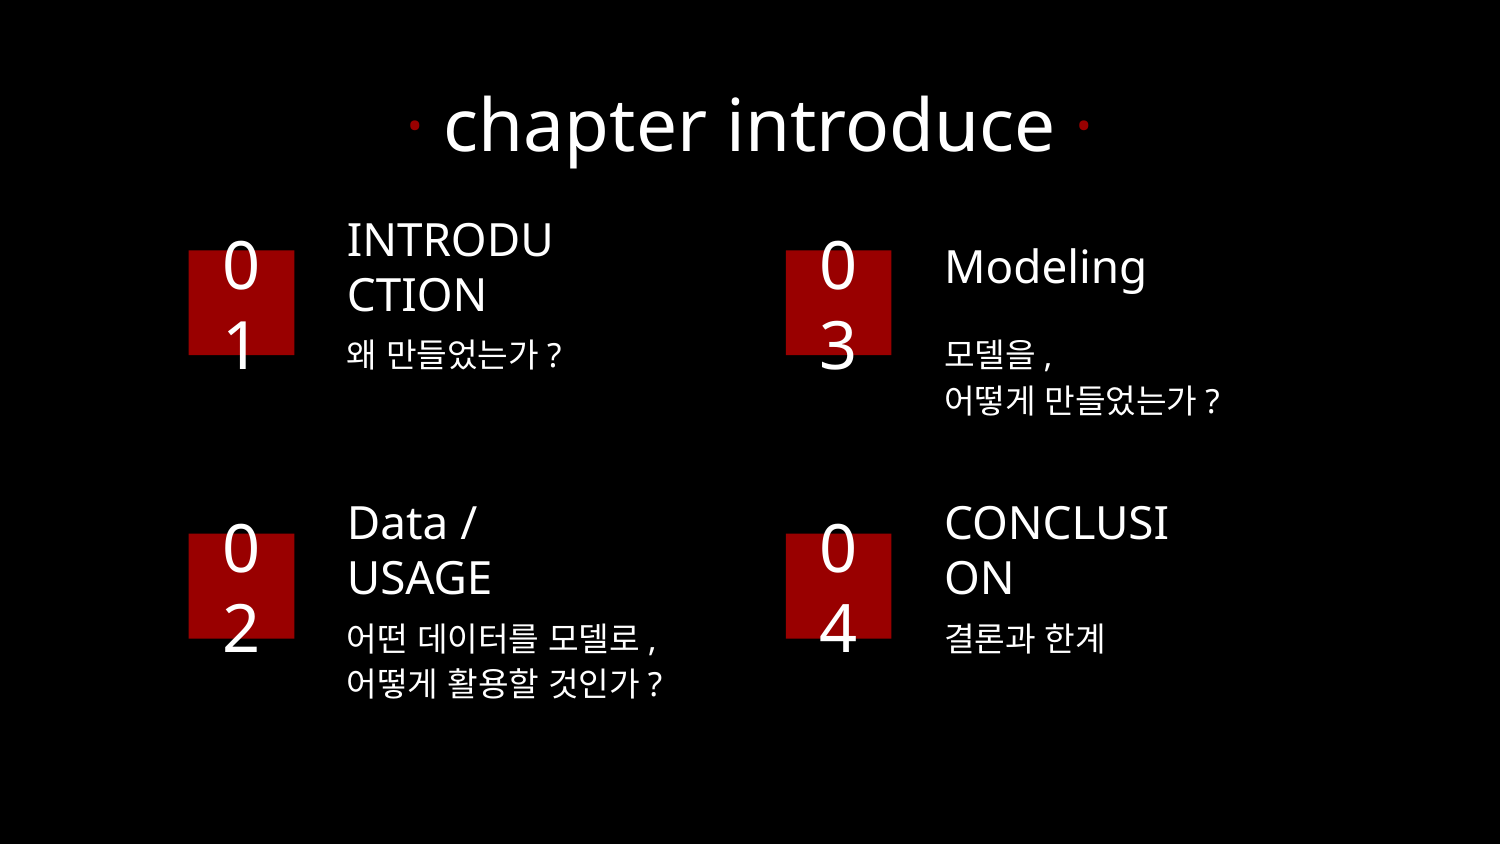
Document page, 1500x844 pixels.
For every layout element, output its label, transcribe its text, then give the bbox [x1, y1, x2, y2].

text_box [188, 250, 295, 262]
text_box [188, 533, 295, 546]
subtitle 결론과 한계 [929, 596, 1359, 723]
title 03 [786, 262, 892, 343]
subtitle INTRODUCTION [331, 231, 594, 300]
text_box [188, 343, 295, 356]
subtitle Modeling [929, 231, 1191, 300]
text_box [785, 250, 892, 356]
title 02 [188, 546, 295, 627]
title 01 [188, 262, 295, 343]
title 04 [786, 546, 892, 627]
subtitle 모델을, 어떻게 만들었는가? [929, 312, 1359, 439]
title · chapter introduce · [118, 63, 1382, 204]
subtitle 어떤 데이터를 모델로, 어떻게 활용할 것인가? [331, 596, 762, 723]
text_box [785, 533, 892, 639]
subtitle CONCLUSION [929, 515, 1191, 583]
text_box [188, 627, 295, 639]
subtitle 왜 만들었는가? [331, 312, 762, 439]
subtitle Data / USAGE [331, 515, 594, 583]
